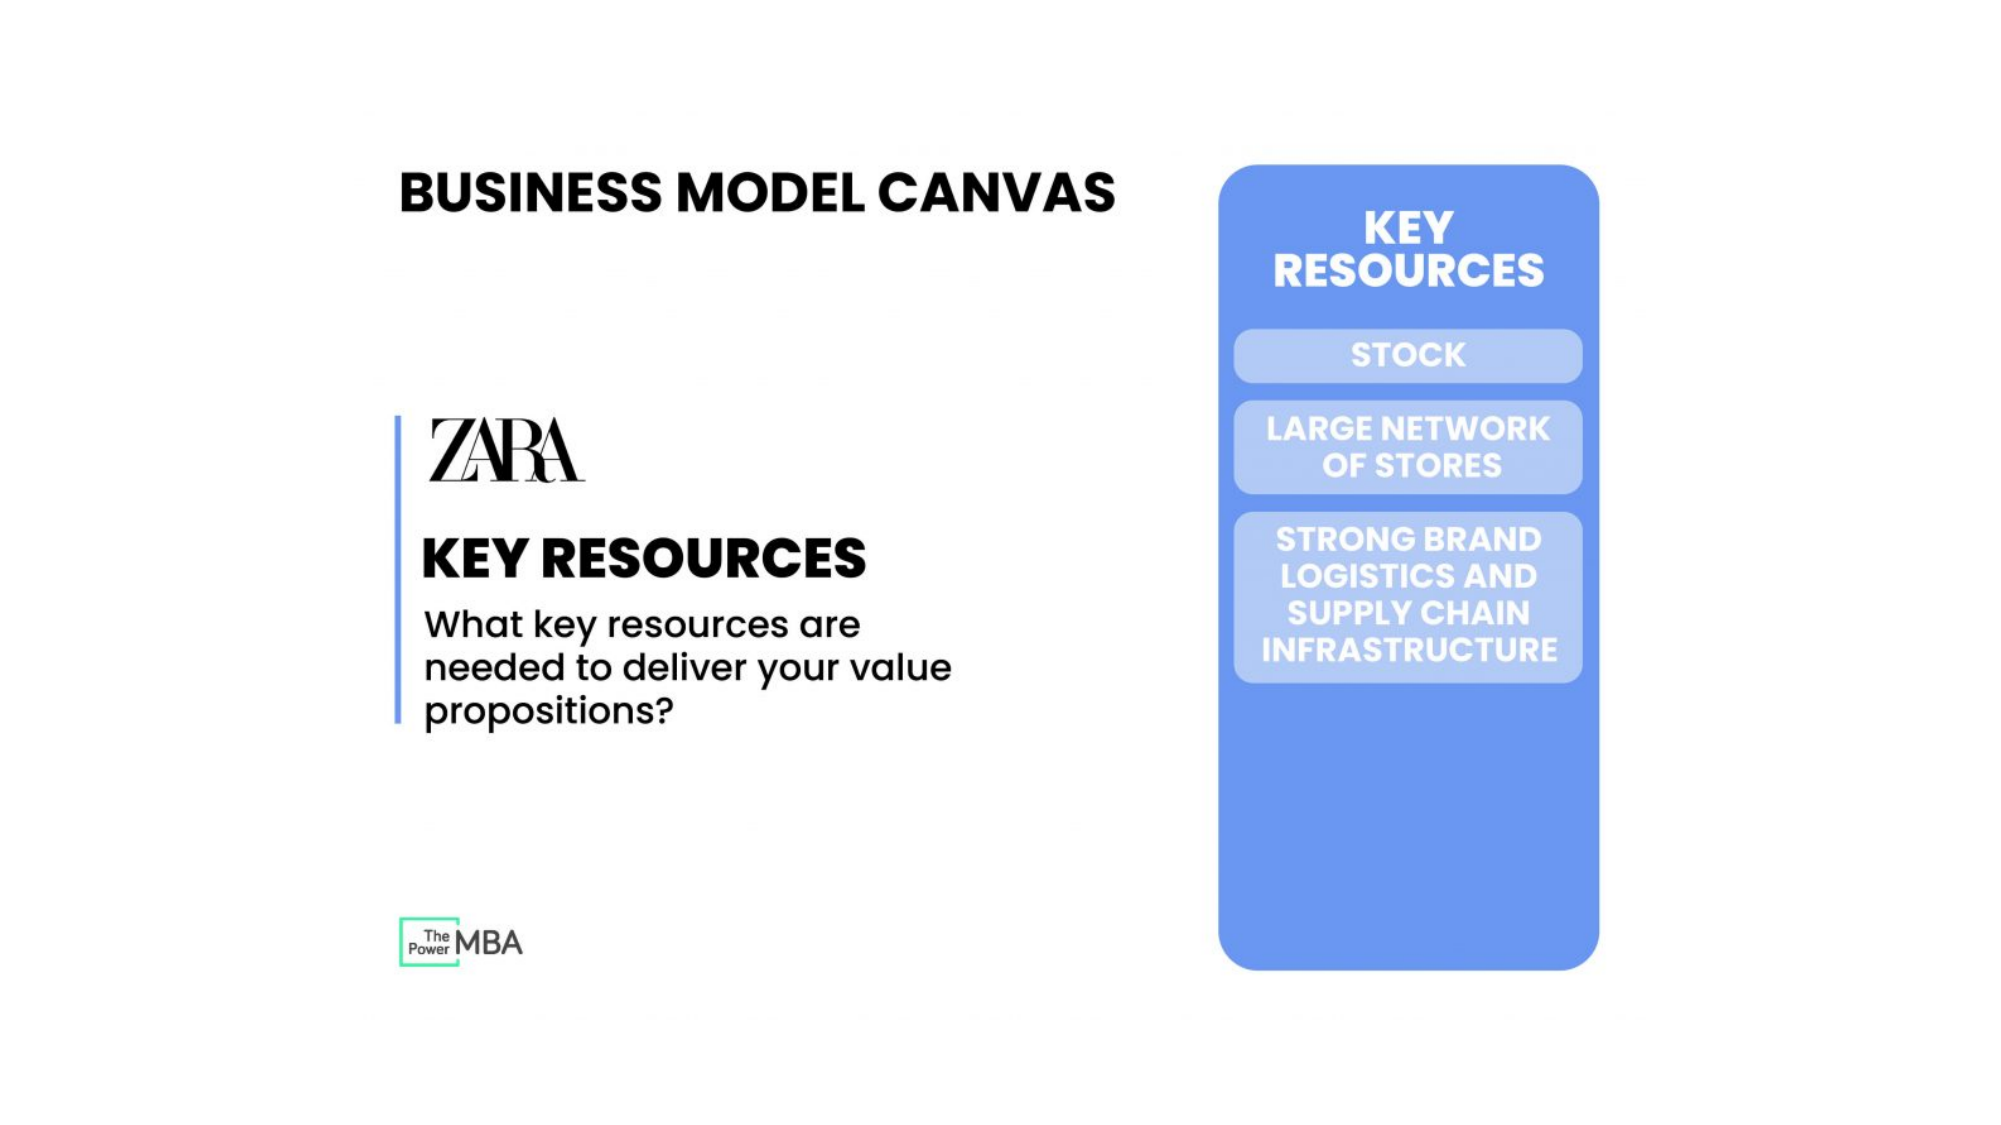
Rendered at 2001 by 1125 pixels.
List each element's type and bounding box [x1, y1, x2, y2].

picture [354, 105, 1646, 1020]
